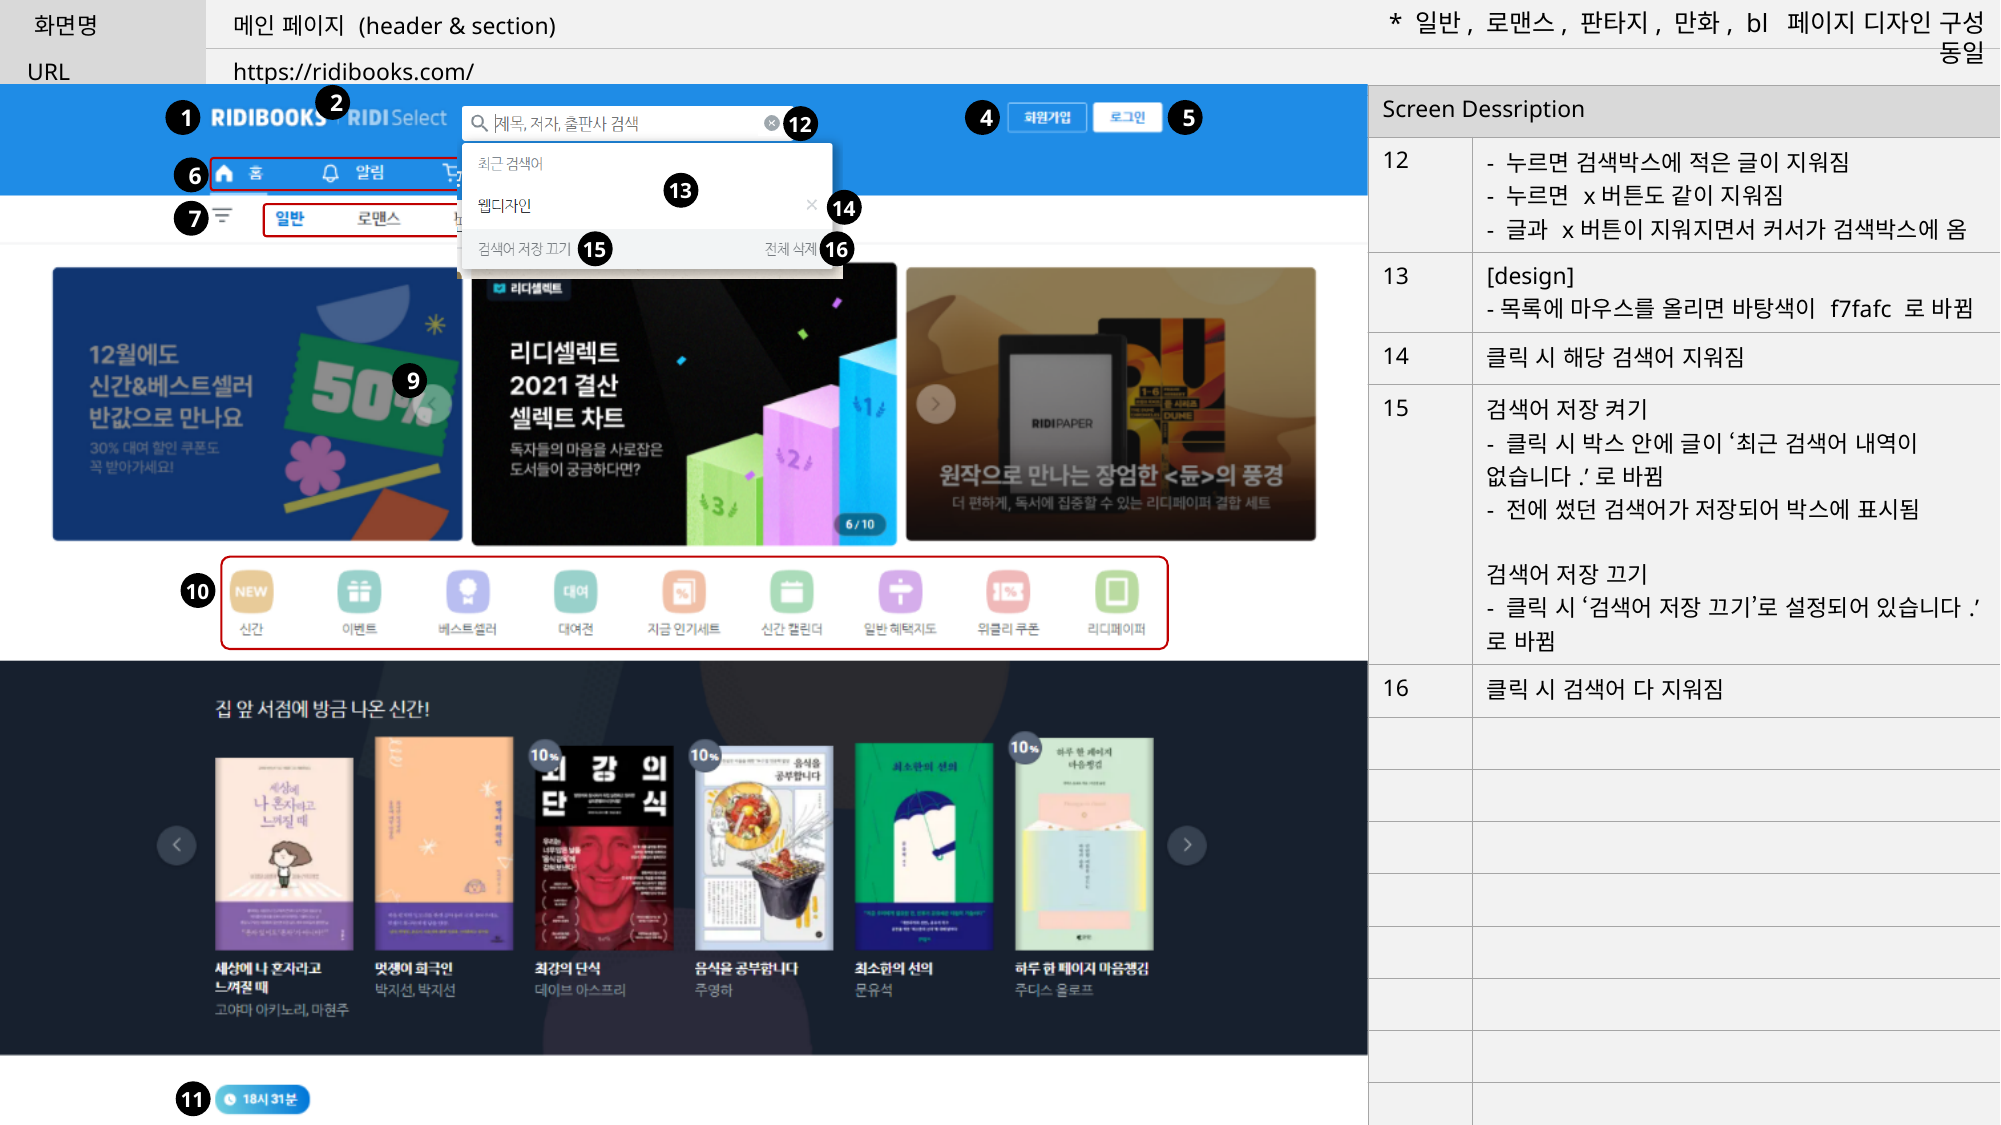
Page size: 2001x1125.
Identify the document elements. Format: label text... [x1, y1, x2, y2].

table_header 메인 페이지 (header & section) [206, 0, 1348, 48]
table_cell 13 [1369, 253, 1472, 332]
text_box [653, 170, 714, 213]
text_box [817, 187, 878, 230]
table_cell [1473, 874, 2000, 926]
table_cell https://ridibooks.com/ [206, 49, 2000, 85]
table_cell [1473, 979, 2000, 1030]
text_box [170, 570, 231, 613]
text_box * 일반, 로맨스, 판타지, 만화, bl 페이지 디자인 구성 동일 [1348, 0, 2000, 75]
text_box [809, 229, 871, 271]
table_cell [1473, 1031, 2000, 1082]
table_cell 16 [1369, 665, 1472, 717]
table_cell 검색어 저장 켜기 - 클릭 시 박스 안에 글이 ‘최근 검색어 내역이 없습니다.’로 바뀜 - 전에 썼던 검색어가 저장되어 박스에 표시됨 검색어 저장 끄기 - 클릭 시 ‘검색어 저장 끄기’로 설정되어 있습니다.’ 로 바뀜 [1473, 385, 2000, 664]
table_cell [1369, 979, 1472, 1030]
table_header 화면명 [0, 0, 206, 49]
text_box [773, 104, 834, 146]
table_cell [1369, 1031, 1472, 1082]
table_header Screen Dessription [1369, 86, 2000, 137]
table_cell [1473, 770, 2000, 821]
table_cell 12 [1369, 138, 1472, 252]
table_cell 클릭 시 해당 검색어 지워짐 [1473, 333, 2000, 384]
table_cell [design] -목록에 마우스를 올리면 바탕색이 f7fafc 로 바뀜 [1473, 253, 2000, 332]
table_cell - 누르면 검색박스에 적은 글이 지워짐 - 누르면 x버튼도 같이 지워짐 - 글과 x버튼이 지워지면서 커서가 검색박스에 옴 [1473, 138, 2000, 252]
table_cell [1369, 822, 1472, 873]
table_cell [1473, 718, 2000, 769]
table_cell [1369, 718, 1472, 769]
table_cell [1369, 770, 1472, 821]
table_cell [1473, 927, 2000, 978]
table_cell [1473, 1083, 2000, 1125]
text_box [567, 229, 629, 271]
table_cell 클릭 시 검색어 다 지워짐 [1473, 665, 2000, 717]
table_cell [1369, 874, 1472, 926]
table_cell 15 [1369, 385, 1472, 664]
table_cell [1369, 1083, 1472, 1125]
table_cell 14 [1369, 333, 1472, 384]
picture [0, 84, 1368, 1125]
table_cell [1369, 927, 1472, 978]
table_cell [1473, 822, 2000, 873]
table_cell URL [0, 49, 206, 84]
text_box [165, 1079, 227, 1121]
